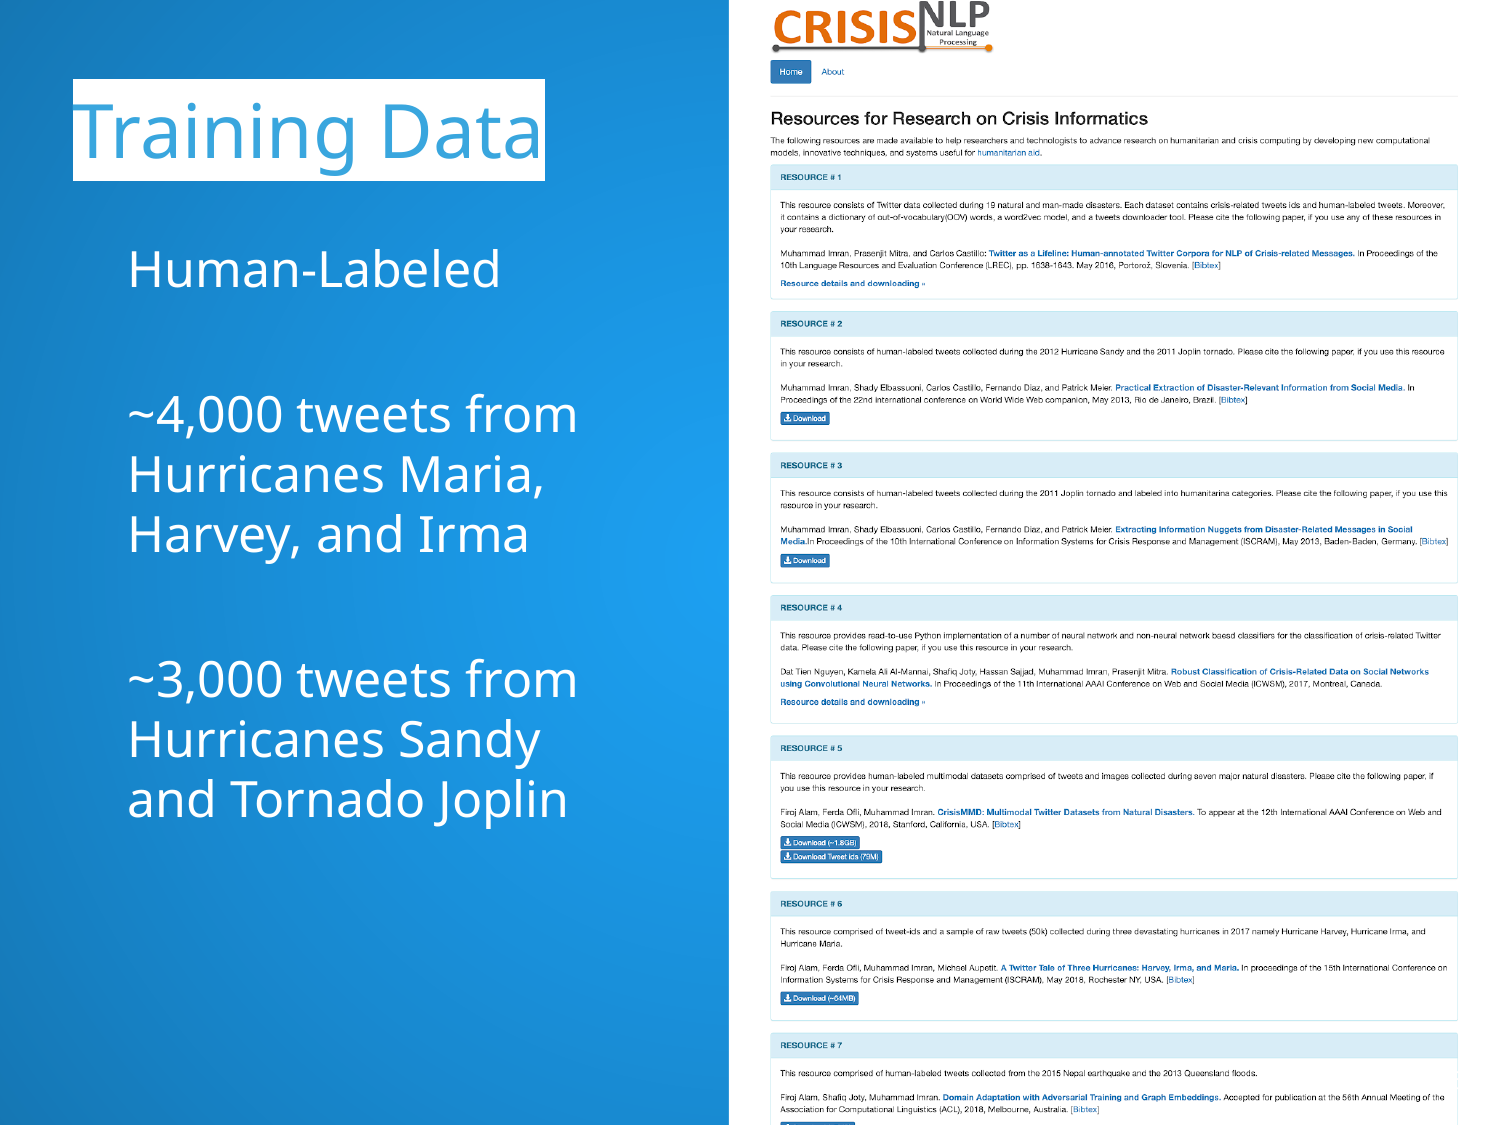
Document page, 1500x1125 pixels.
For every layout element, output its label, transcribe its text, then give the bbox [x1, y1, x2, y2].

picture [728, 0, 1500, 1125]
title Training Data [57, 68, 611, 223]
list Human-Labeled ~4,000 tweets from Hurricanes Maria, Harvey, and Irma ~3,000 tweets from Hurricanes Sandy and Tornado Joplin [112, 222, 611, 992]
